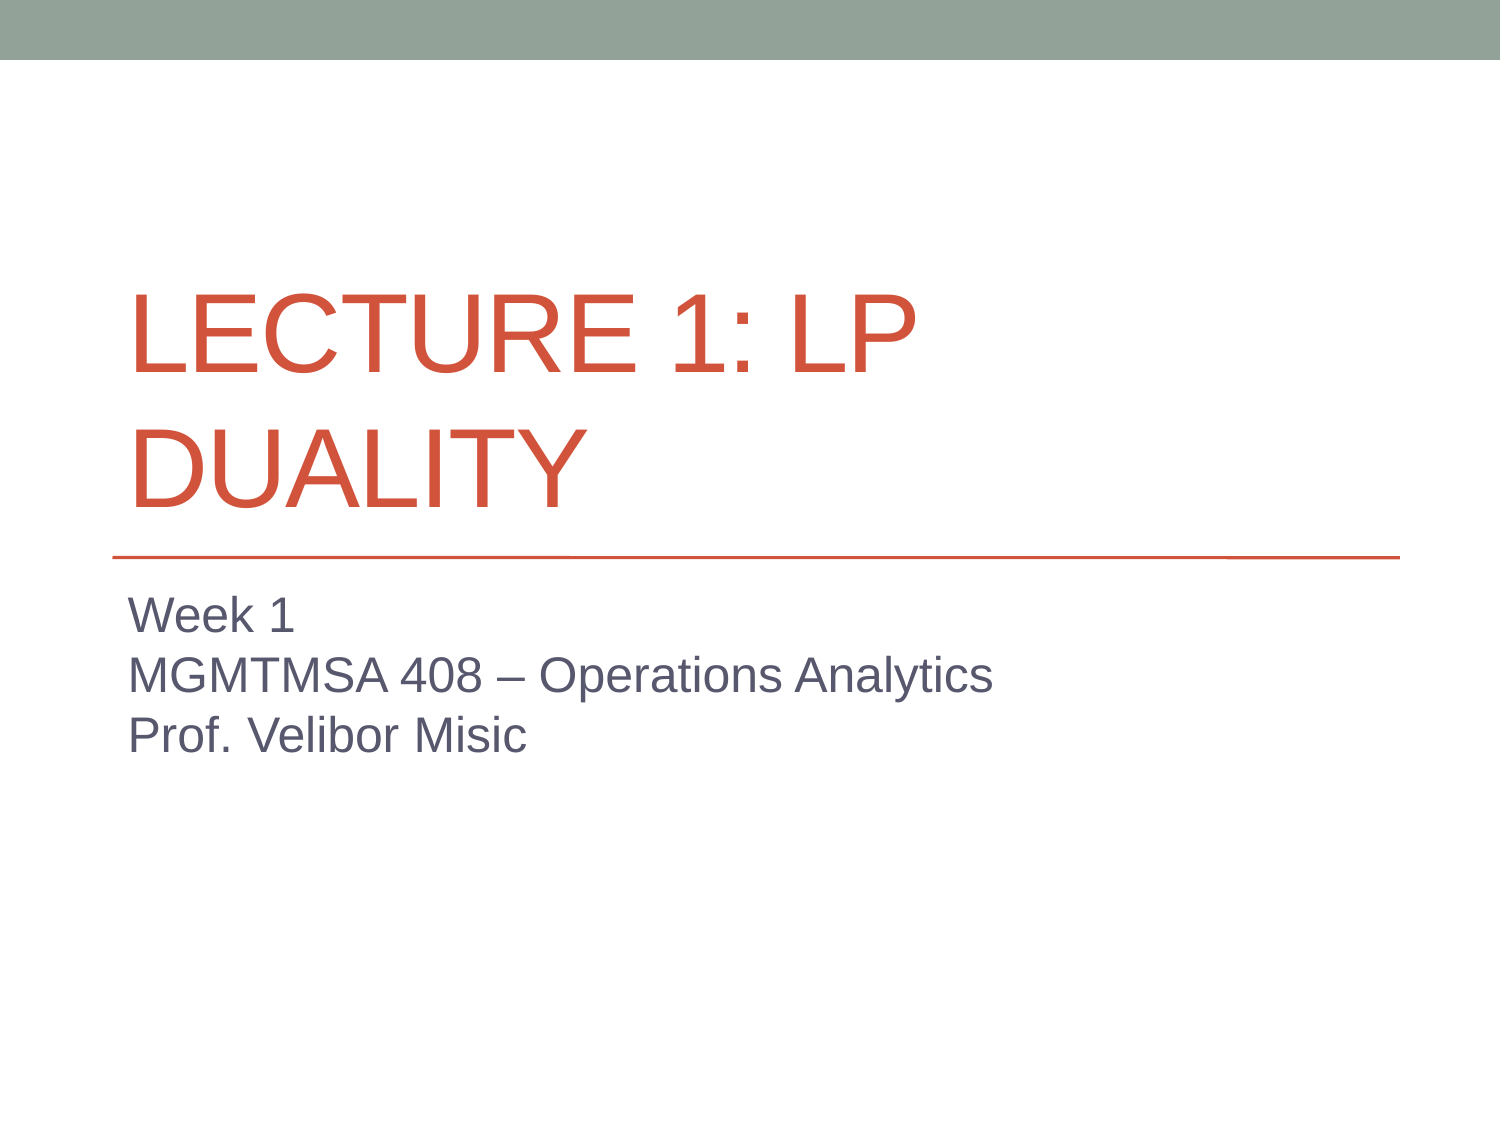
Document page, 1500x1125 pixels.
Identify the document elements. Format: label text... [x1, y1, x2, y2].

subtitle Week 1 MGMTMSA 408 – Operations Analytics Prof. Velibor Misic [112, 575, 1163, 863]
title Lecture 1: LP Duality [112, 221, 1400, 538]
